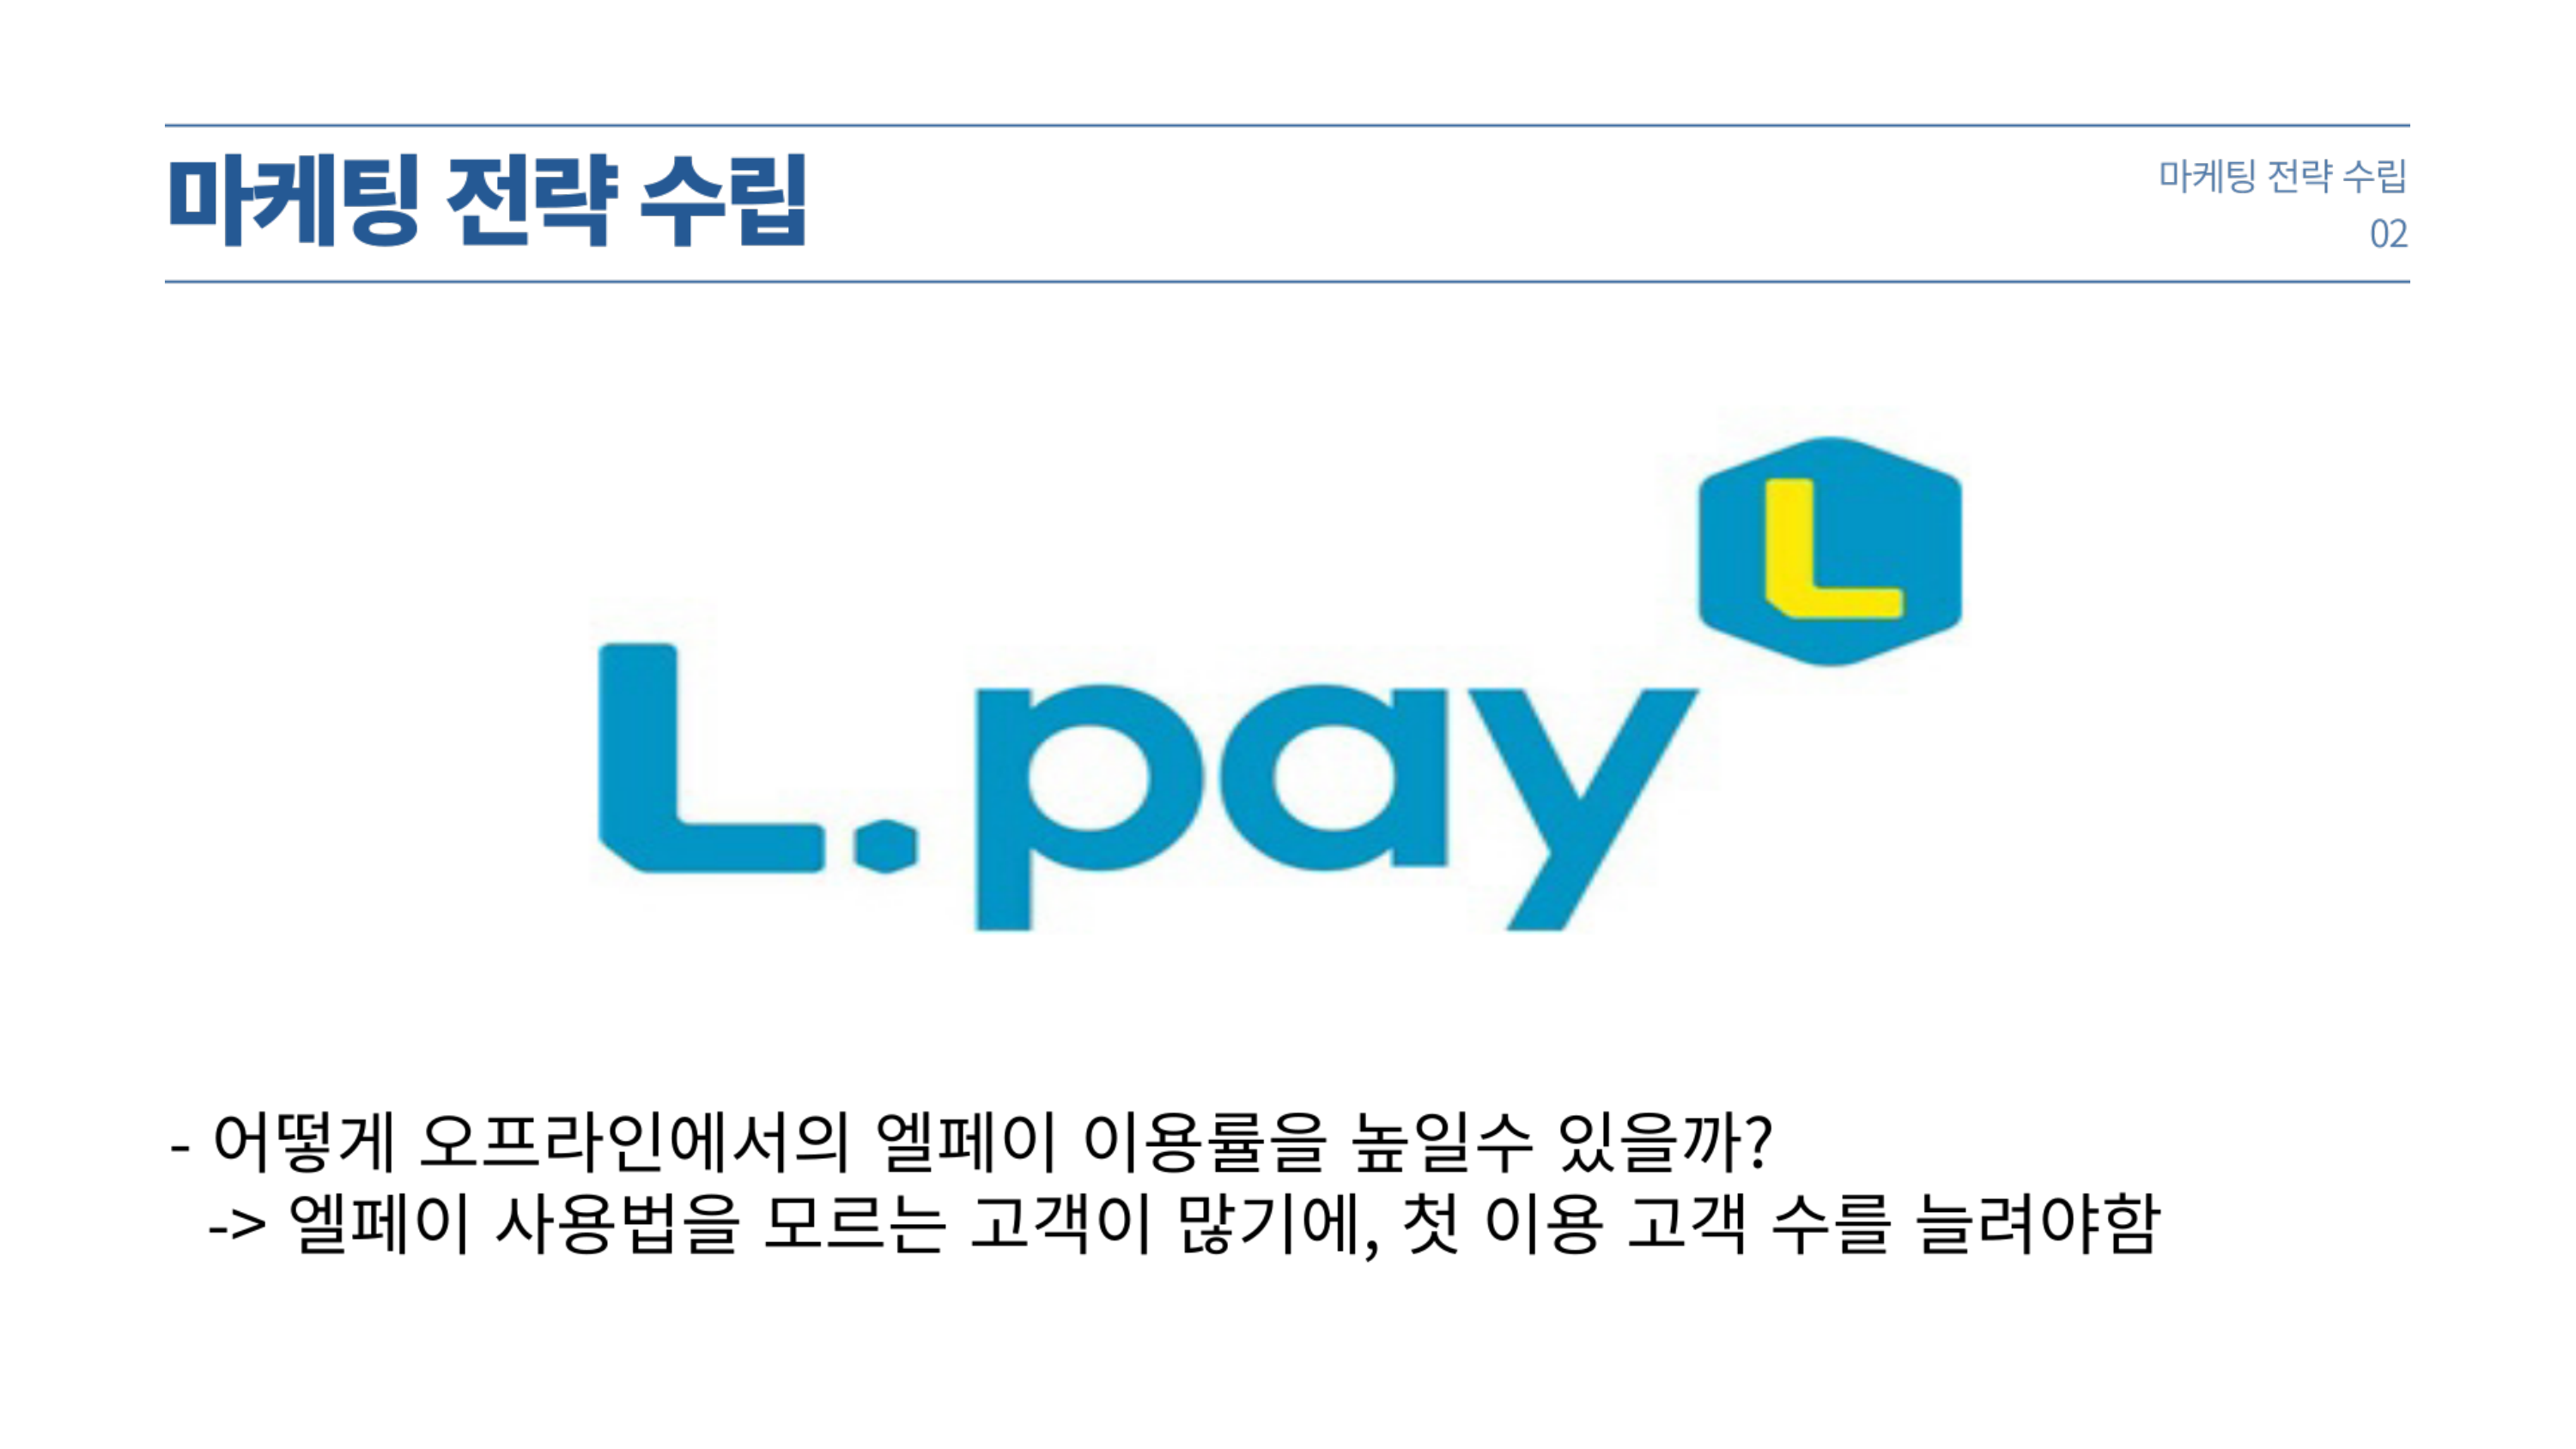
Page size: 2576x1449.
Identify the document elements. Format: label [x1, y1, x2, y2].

picture [1988, 143, 2426, 276]
picture [150, 114, 853, 293]
picture [158, 1081, 2193, 1293]
text_box [165, 277, 2410, 287]
text_box [465, 359, 2081, 1021]
text_box [165, 121, 2410, 130]
